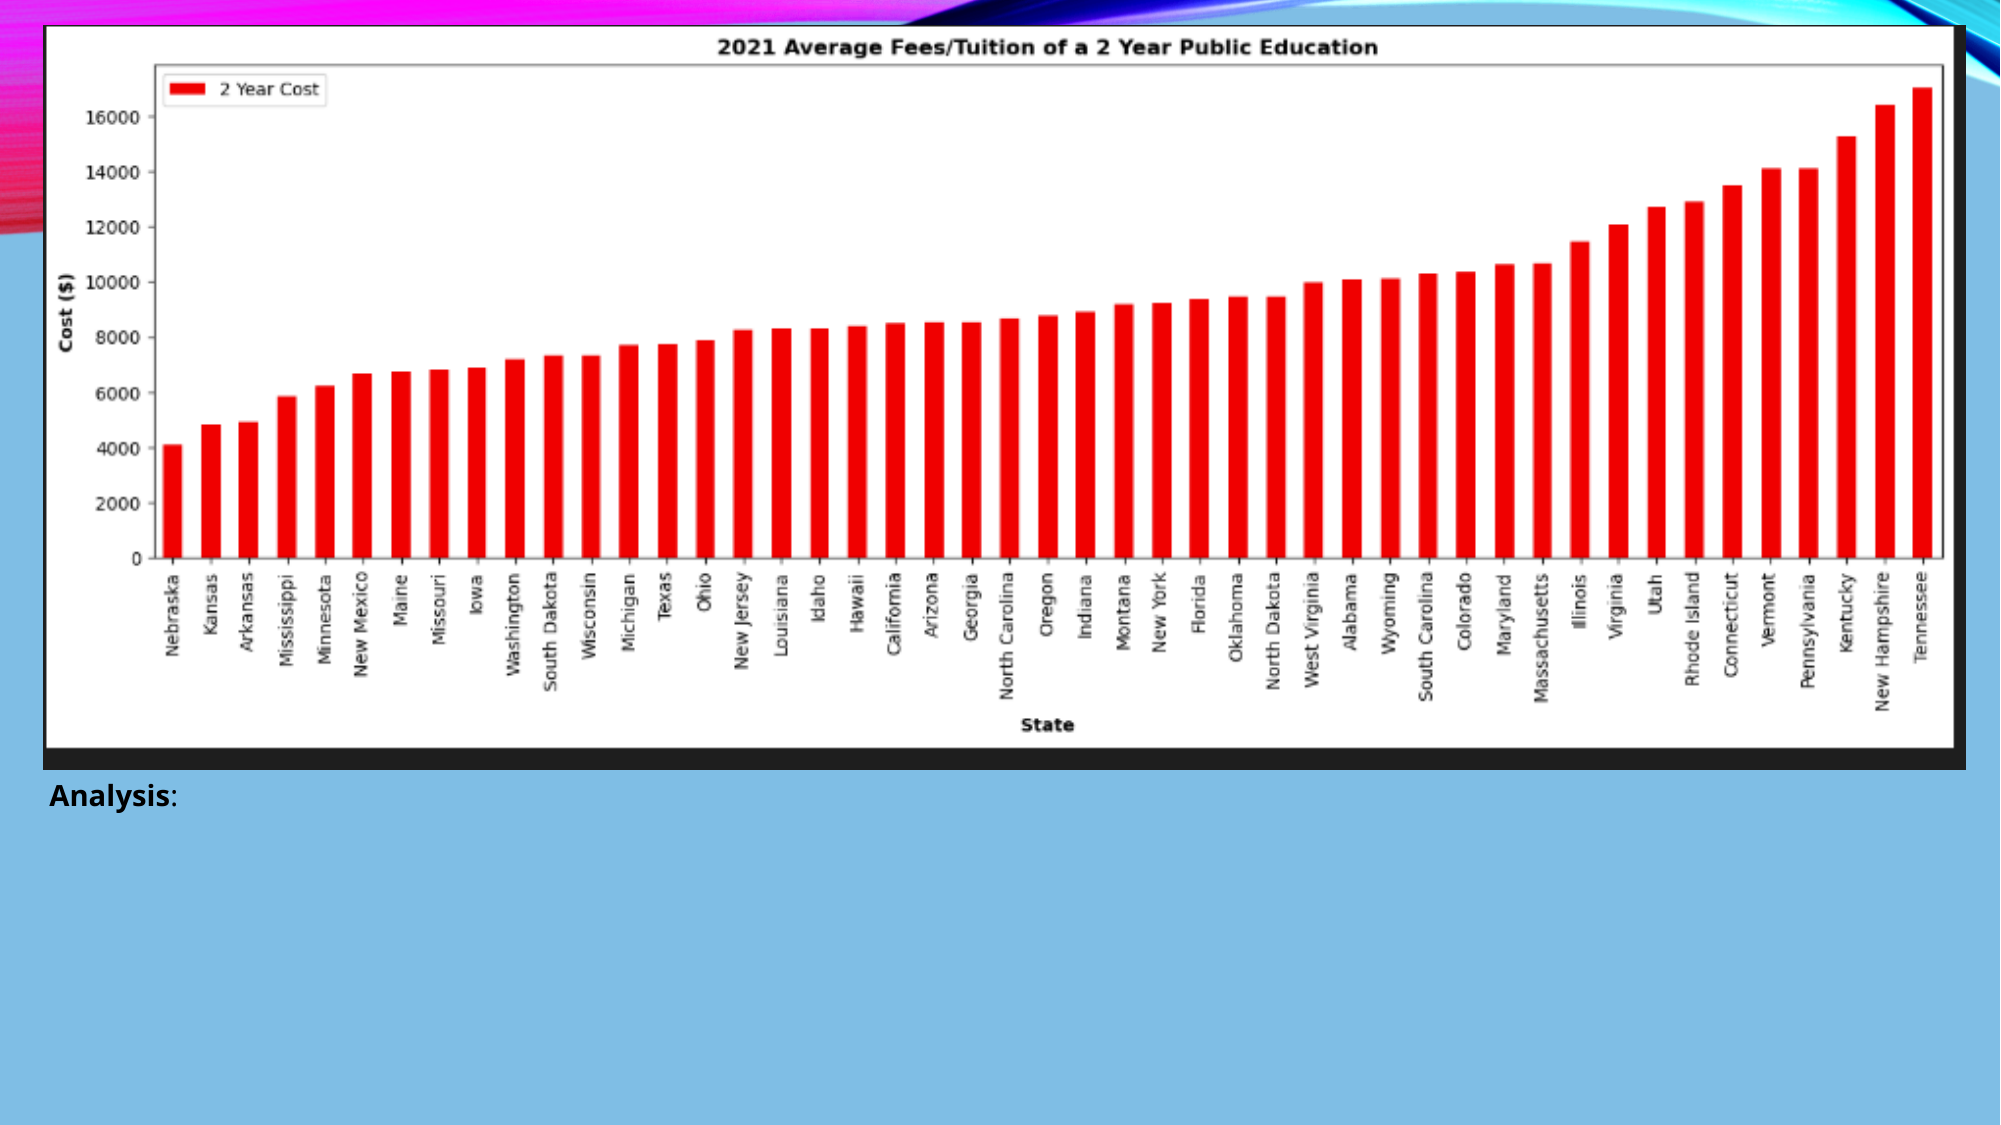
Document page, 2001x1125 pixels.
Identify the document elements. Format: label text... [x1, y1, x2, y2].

text_box Analysis: [34, 769, 1845, 820]
picture [0, 0, 2000, 770]
